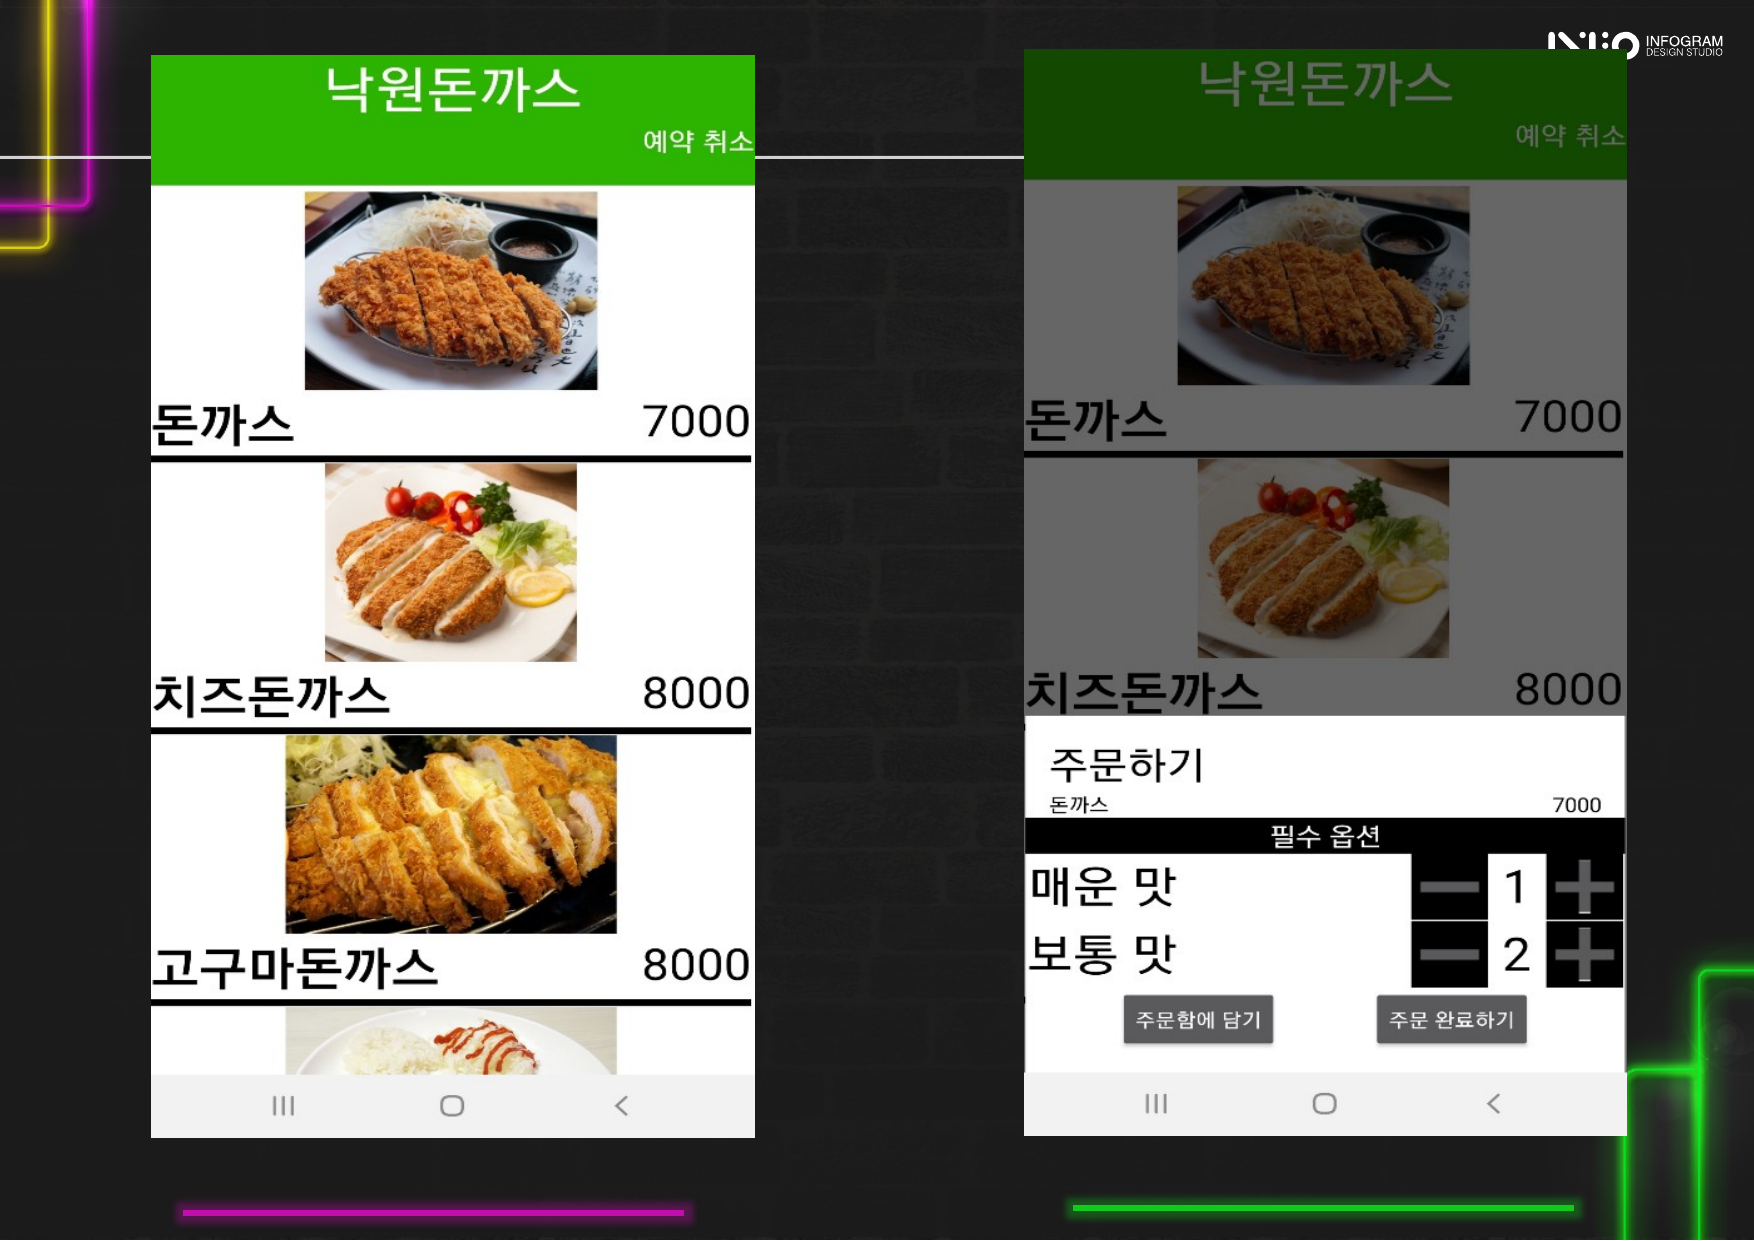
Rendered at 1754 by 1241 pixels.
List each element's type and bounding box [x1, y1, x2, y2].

text_box [1548, 31, 1723, 60]
picture [0, 0, 1754, 1241]
text_box [1073, 1136, 1573, 1211]
text_box [184, 1138, 684, 1216]
